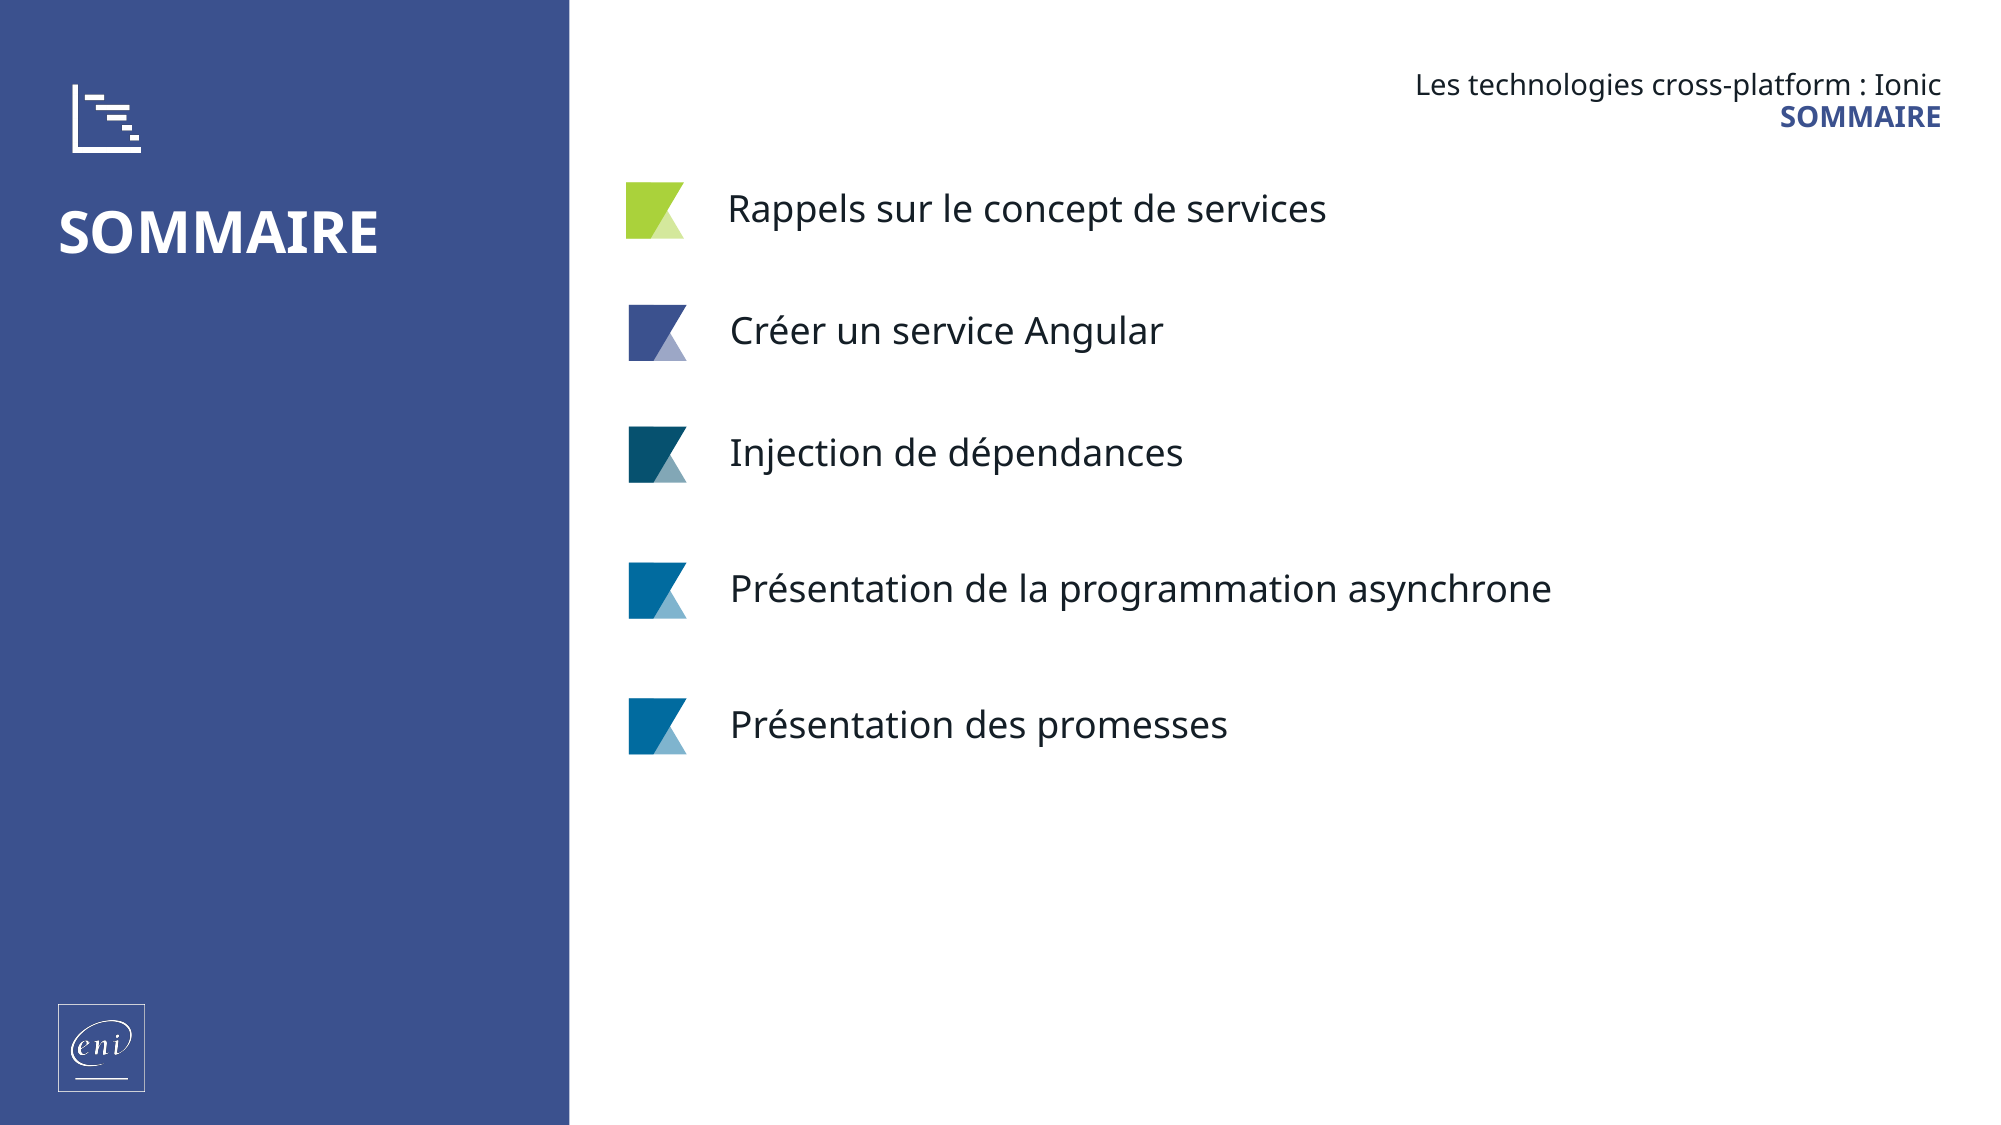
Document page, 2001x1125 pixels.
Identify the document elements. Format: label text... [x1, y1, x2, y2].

text_box Présentation des promesses [715, 698, 1731, 754]
text_box Créer un service Angular [715, 304, 1799, 361]
text_box [0, 0, 570, 1125]
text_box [629, 697, 686, 756]
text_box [629, 561, 686, 620]
picture [58, 1004, 145, 1092]
text_box Les technologies cross-platform : Ionic SOMMAIRE [627, 70, 1942, 143]
text_box Présentation de la programmation asynchrone [715, 562, 1741, 618]
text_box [626, 182, 684, 239]
title Rappels sur le concept de services [712, 182, 1796, 386]
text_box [628, 426, 687, 483]
text_box Injection de dépendances [715, 426, 1741, 483]
picture [58, 70, 155, 167]
text_box SOMMAIRE [58, 203, 526, 929]
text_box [629, 303, 686, 362]
